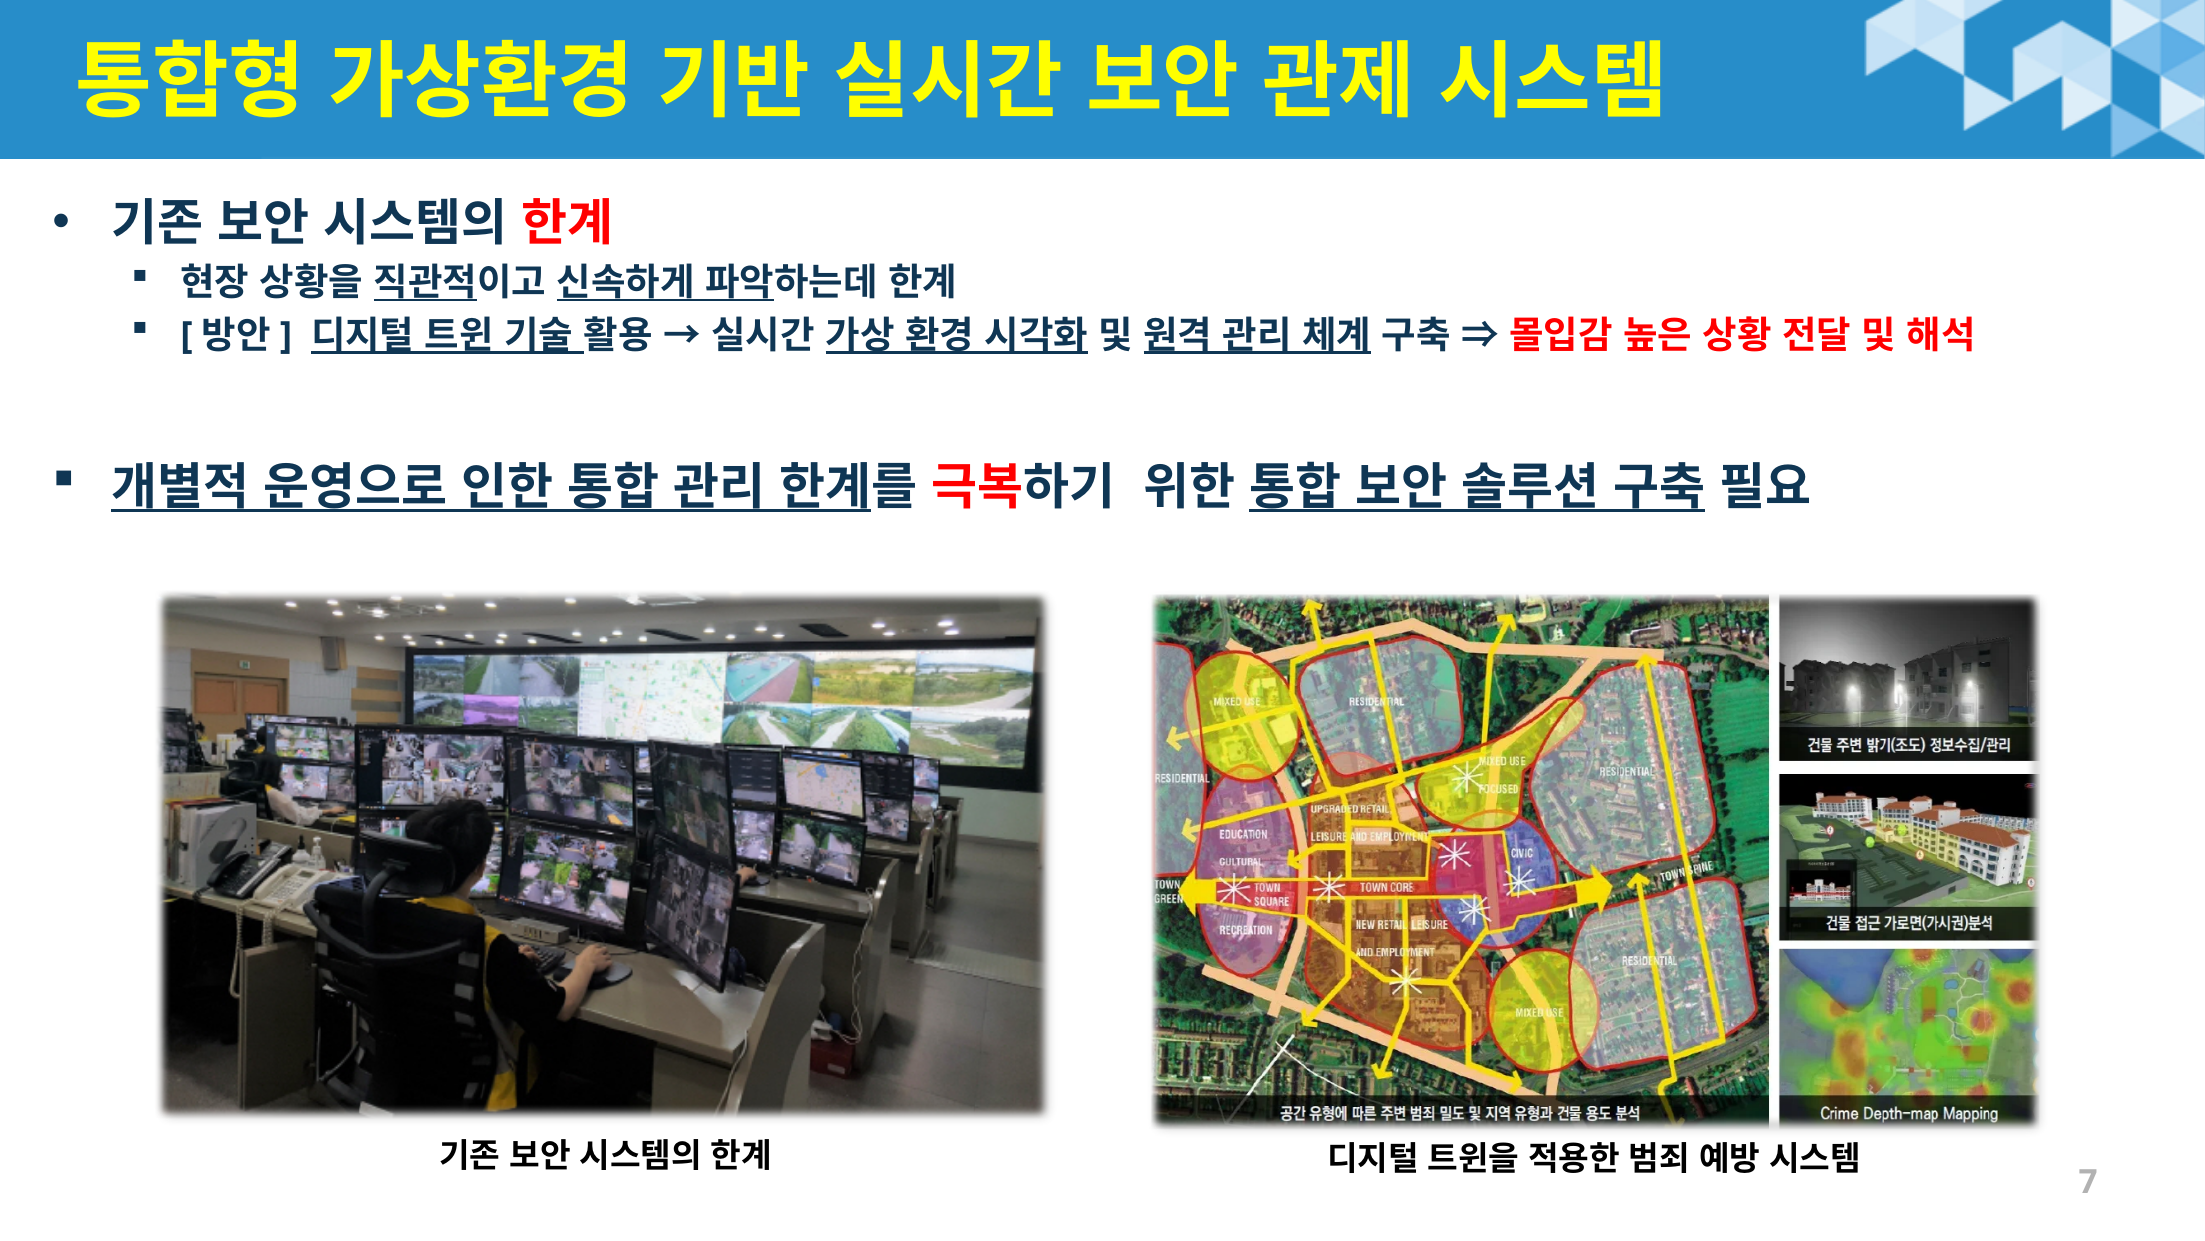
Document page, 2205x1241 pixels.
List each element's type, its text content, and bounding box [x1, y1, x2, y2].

picture [0, 0, 2205, 170]
picture [154, 590, 1057, 1119]
text_box 기존 보안 시스템의 한계 [424, 1127, 788, 1182]
list 기존 보안 시스템의 한계 현장 상황을 직관적이고 신속하게 파악하는데 한계 [방안] 디지털 트윈 기술 활용 → 실시간 가상 환경 시각화 및 원격 관리 체계 구축 ⇒ 몰입감 높은 상황 전달 및 해석 개별적 운영으로 인한 통합 관리 한계를 극복하기 위한 통합 보안 솔루션 구축 필요 [37, 183, 2182, 1211]
title 통합형 가상환경 기반 실시간 보안 관제 시스템 [60, 17, 1801, 136]
slide_number 7 [1963, 1149, 2113, 1216]
text_box 디지털 트윈을 적용한 범죄 예방 시스템 [1312, 1138, 1877, 1185]
picture [1148, 591, 2041, 1130]
